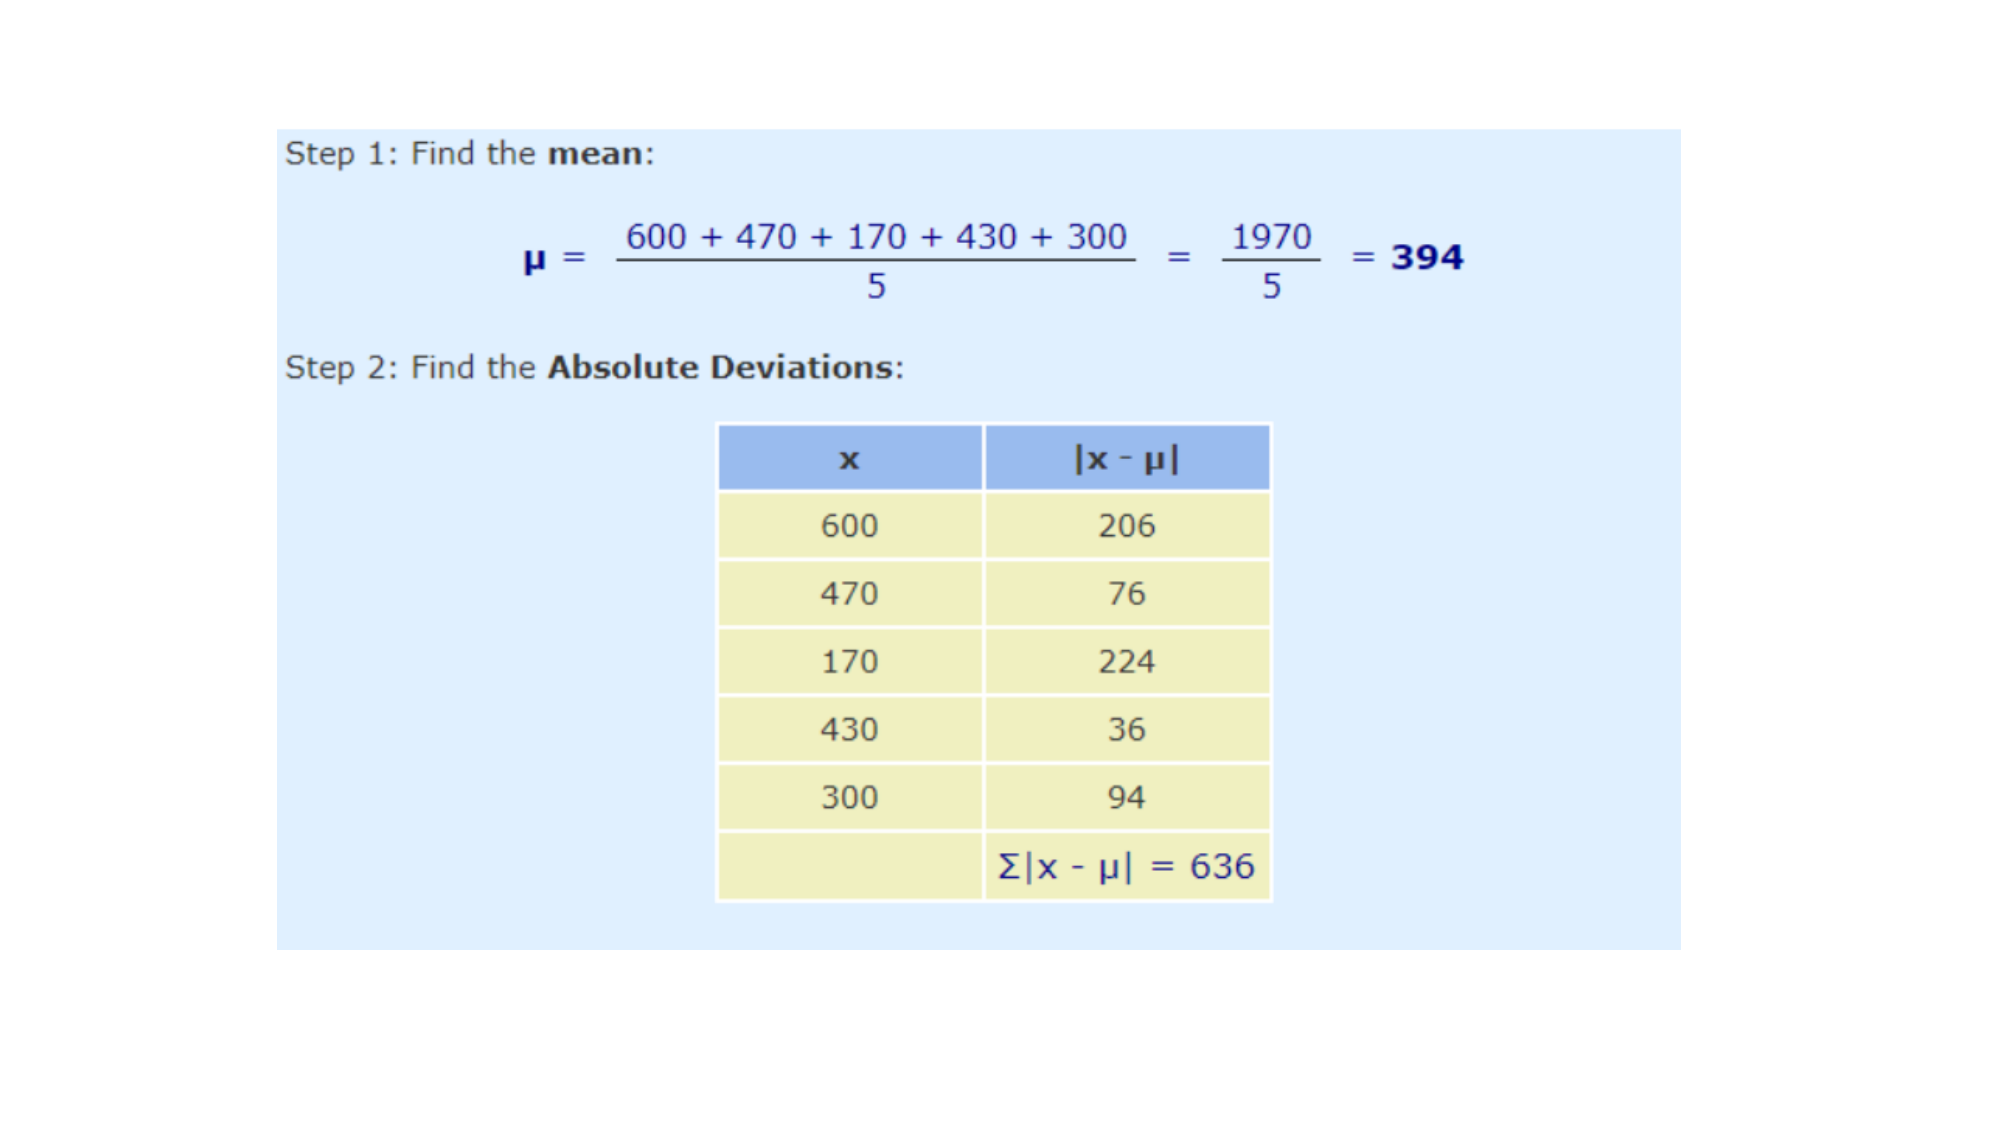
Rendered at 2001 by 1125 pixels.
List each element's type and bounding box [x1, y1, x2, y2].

list [277, 114, 1681, 950]
